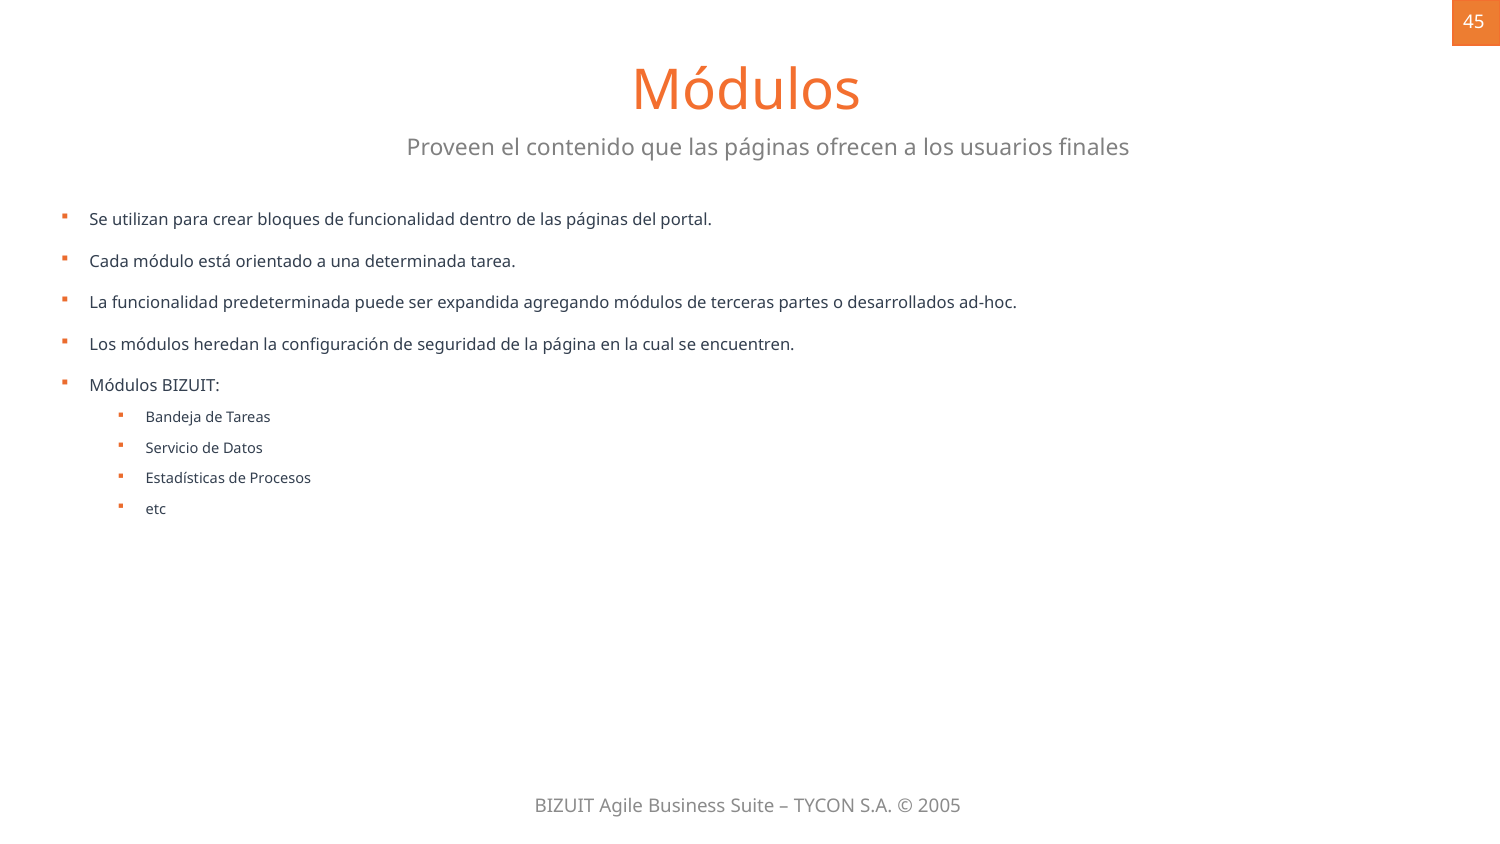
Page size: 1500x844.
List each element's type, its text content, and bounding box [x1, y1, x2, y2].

slide_number 45 [1448, 0, 1496, 45]
list Módulos [137, 34, 1356, 110]
list Se utilizan para crear bloques de funcionalidad dentro de las páginas del portal. Cada módulo está orientado a una determinada tarea. La funcionalidad predeterminada puede ser expandida agregando módulos de terceras partes o desarrollados ad-hoc. Los módulos heredan la configuración de seguridad de la página en la cual se encuentren. Módulos BIZUIT: Bandeja de Tareas Servicio de Datos Estadísticas de Procesos etc [50, 197, 1122, 771]
footer BIZUIT Agile Business Suite – TYCON S.A. © 2005 [496, 782, 1004, 827]
list Proveen el contenido que las páginas ofrecen a los usuarios finales [112, 121, 1425, 198]
